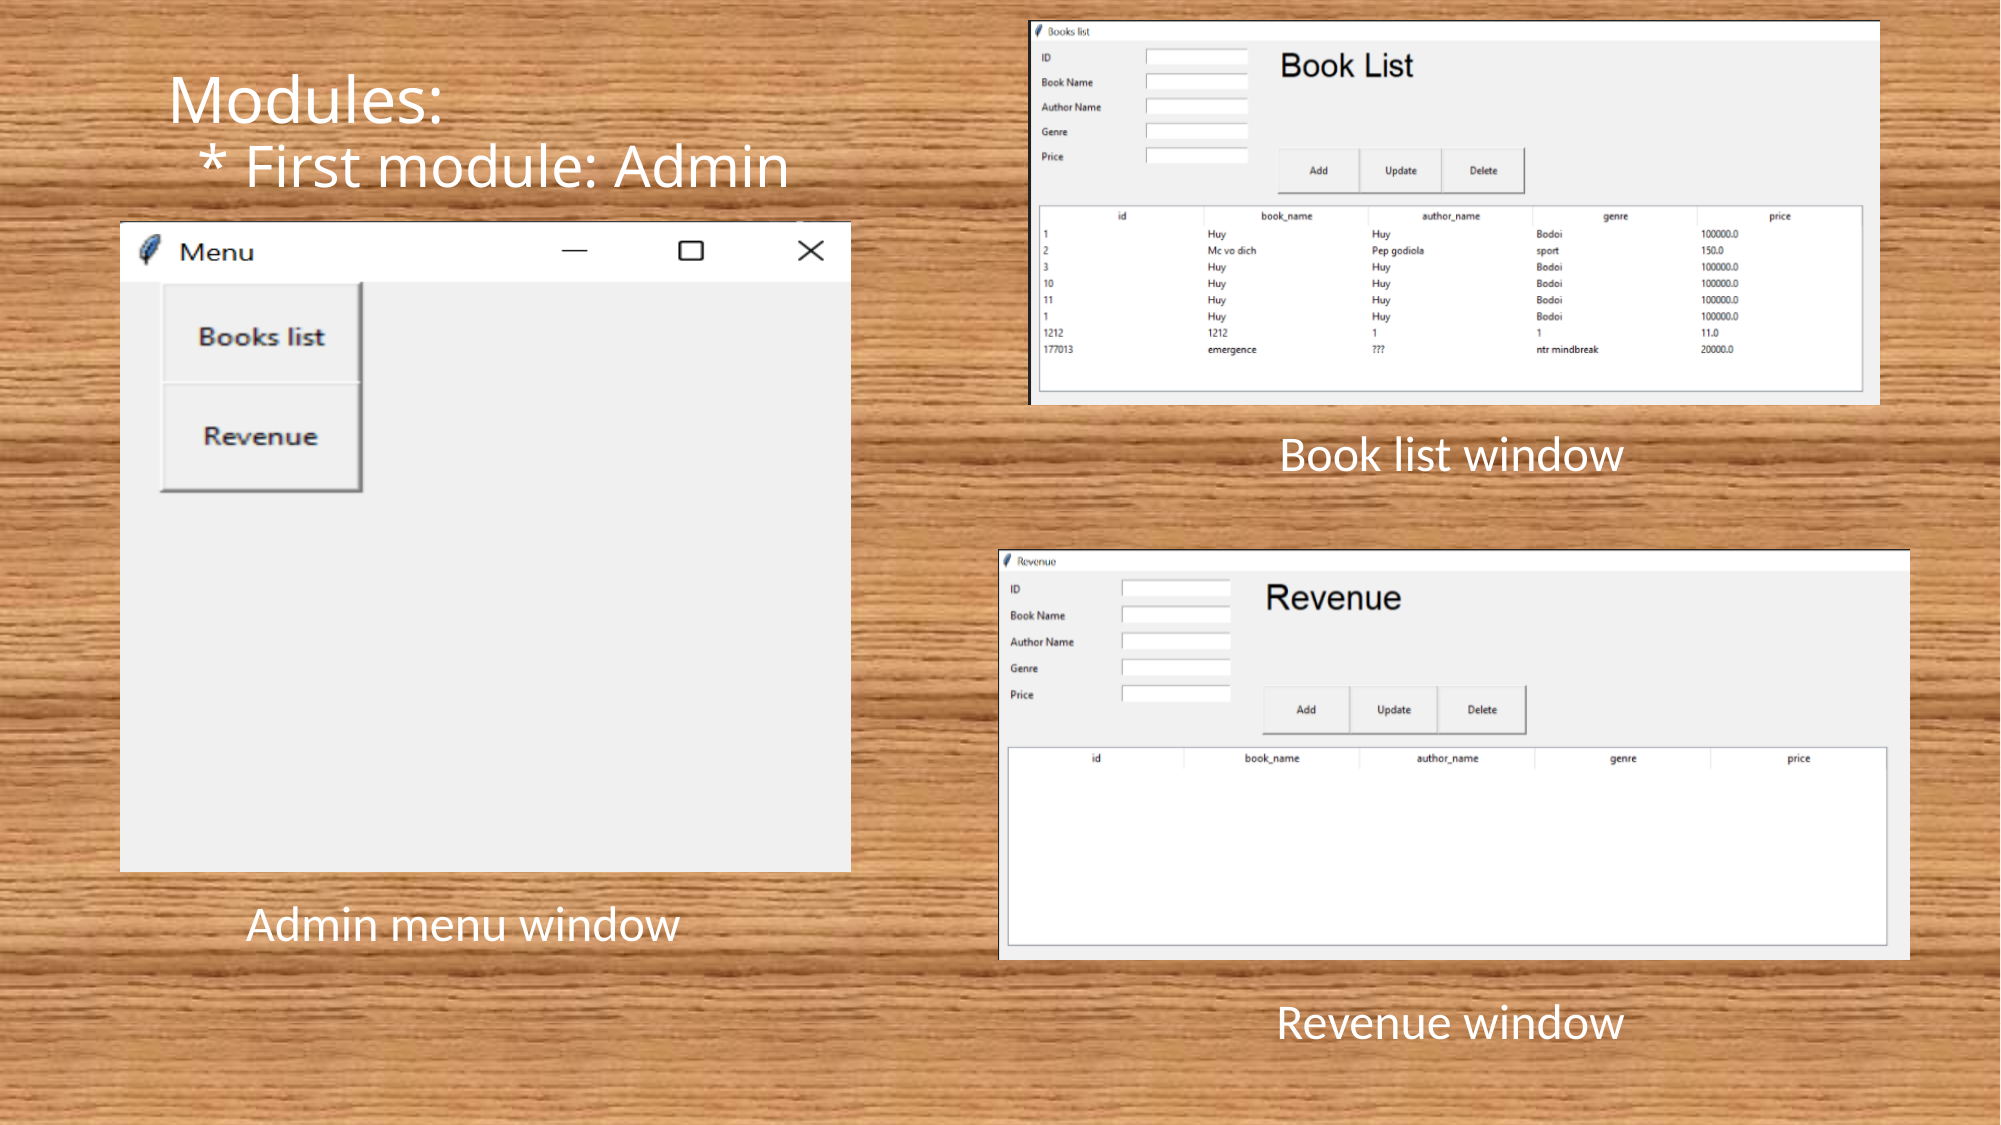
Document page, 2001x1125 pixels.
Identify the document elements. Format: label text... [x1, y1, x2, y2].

text_box Book list window [1264, 413, 1643, 489]
picture [0, 0, 2001, 1125]
text_box Admin menu window [231, 884, 741, 959]
title Modules: * First module: Admin [137, 59, 1028, 278]
text_box Revenue window [1261, 982, 1643, 1058]
